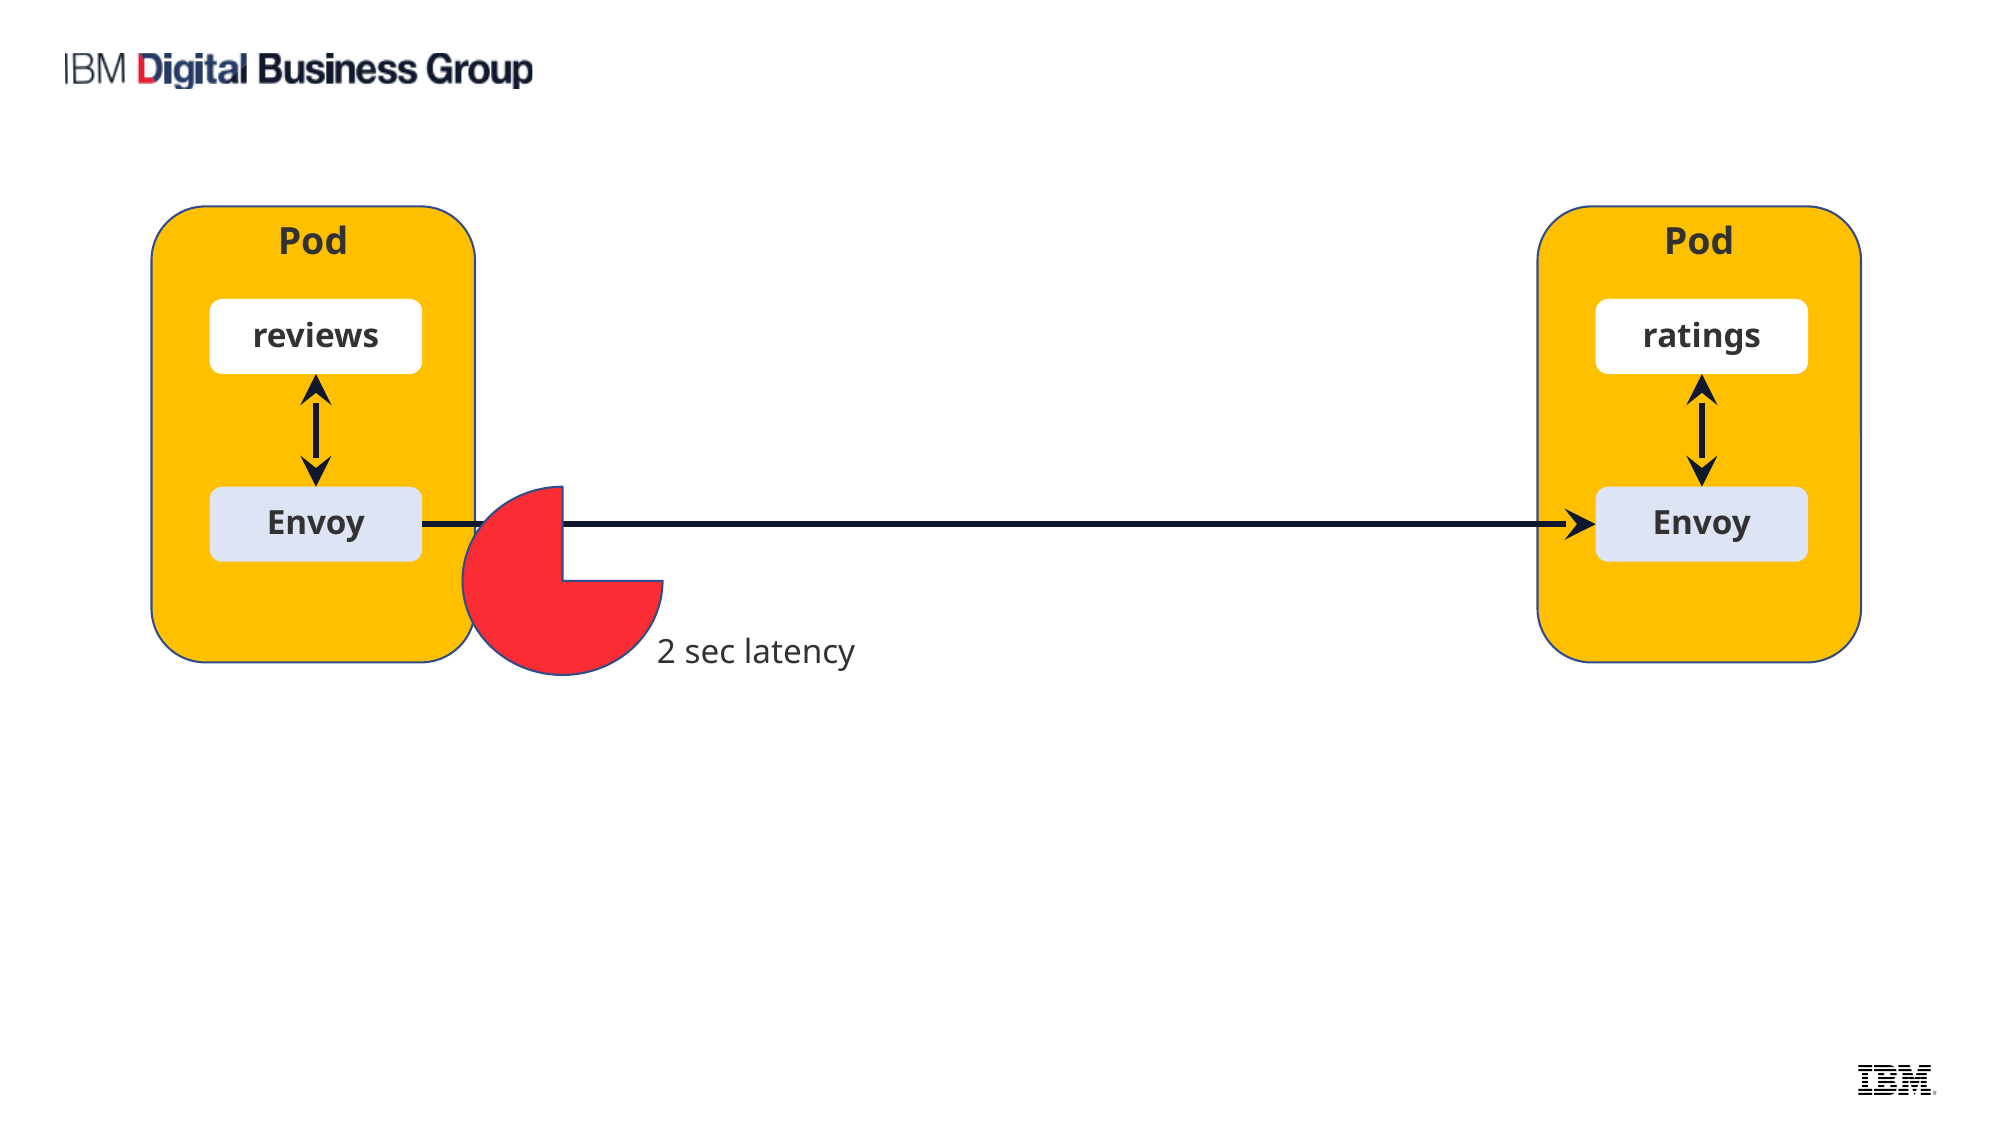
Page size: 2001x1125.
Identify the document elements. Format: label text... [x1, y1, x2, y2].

text_box Envoy [209, 486, 423, 562]
text_box 2 sec latency [612, 623, 900, 678]
text_box Envoy [1595, 486, 1809, 562]
text_box [462, 532, 663, 675]
text_box ratings [1595, 298, 1809, 374]
text_box Pod [1537, 206, 1862, 663]
text_box [483, 486, 563, 523]
text_box Pod [151, 206, 476, 663]
text_box reviews [209, 298, 423, 374]
